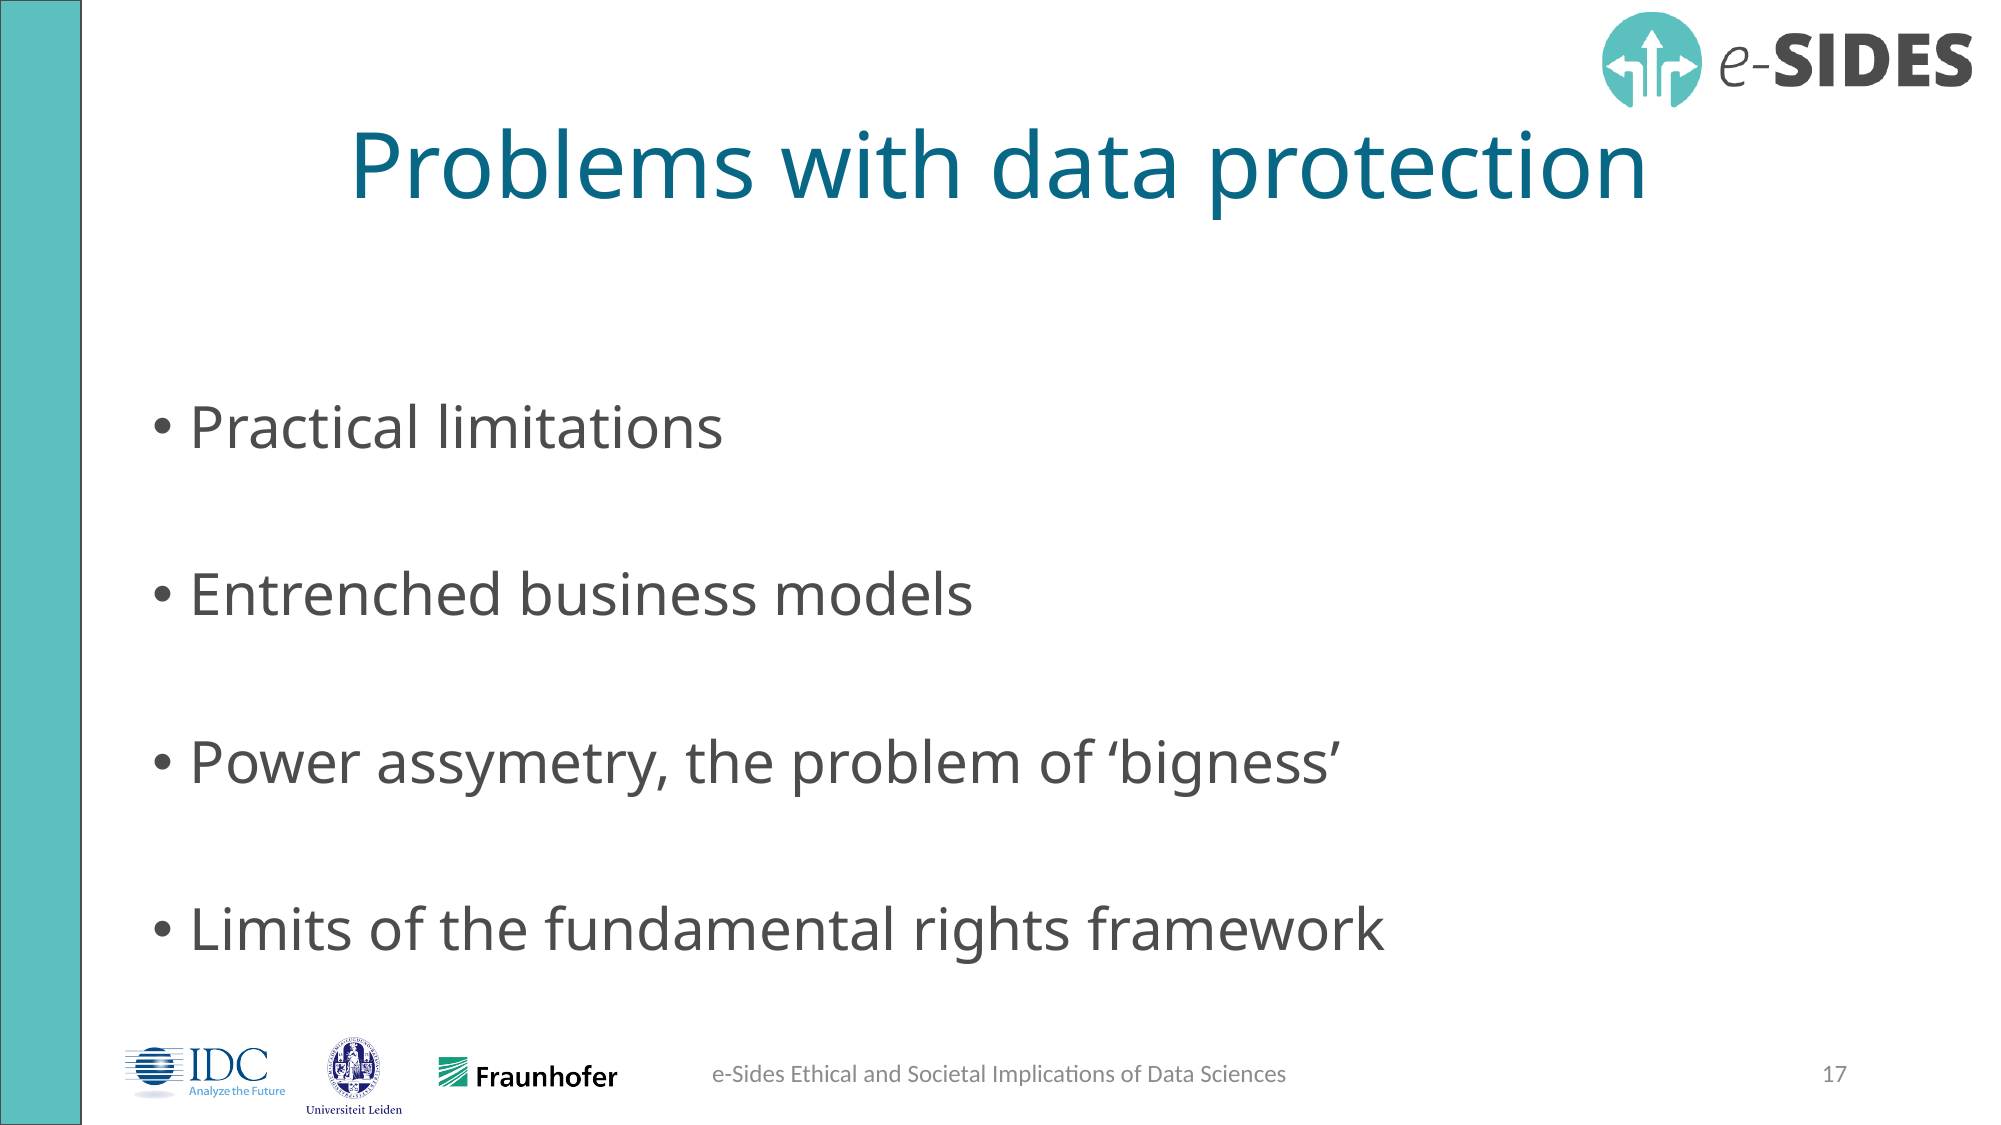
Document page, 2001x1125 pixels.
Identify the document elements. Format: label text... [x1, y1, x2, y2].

picture [1599, 9, 1985, 111]
picture [437, 1032, 619, 1111]
list Practical limitations Entrenched business models Power assymetry, the problem of ‘bigness’ Limits of the fundamental rights framework [137, 299, 1863, 1014]
footer e-Sides Ethical and Societal Implications of Data Sciences [662, 1042, 1338, 1103]
title Problems with data protection [137, 59, 1863, 278]
slide_number 17 [1687, 1042, 1863, 1103]
picture [81, 1024, 402, 1124]
